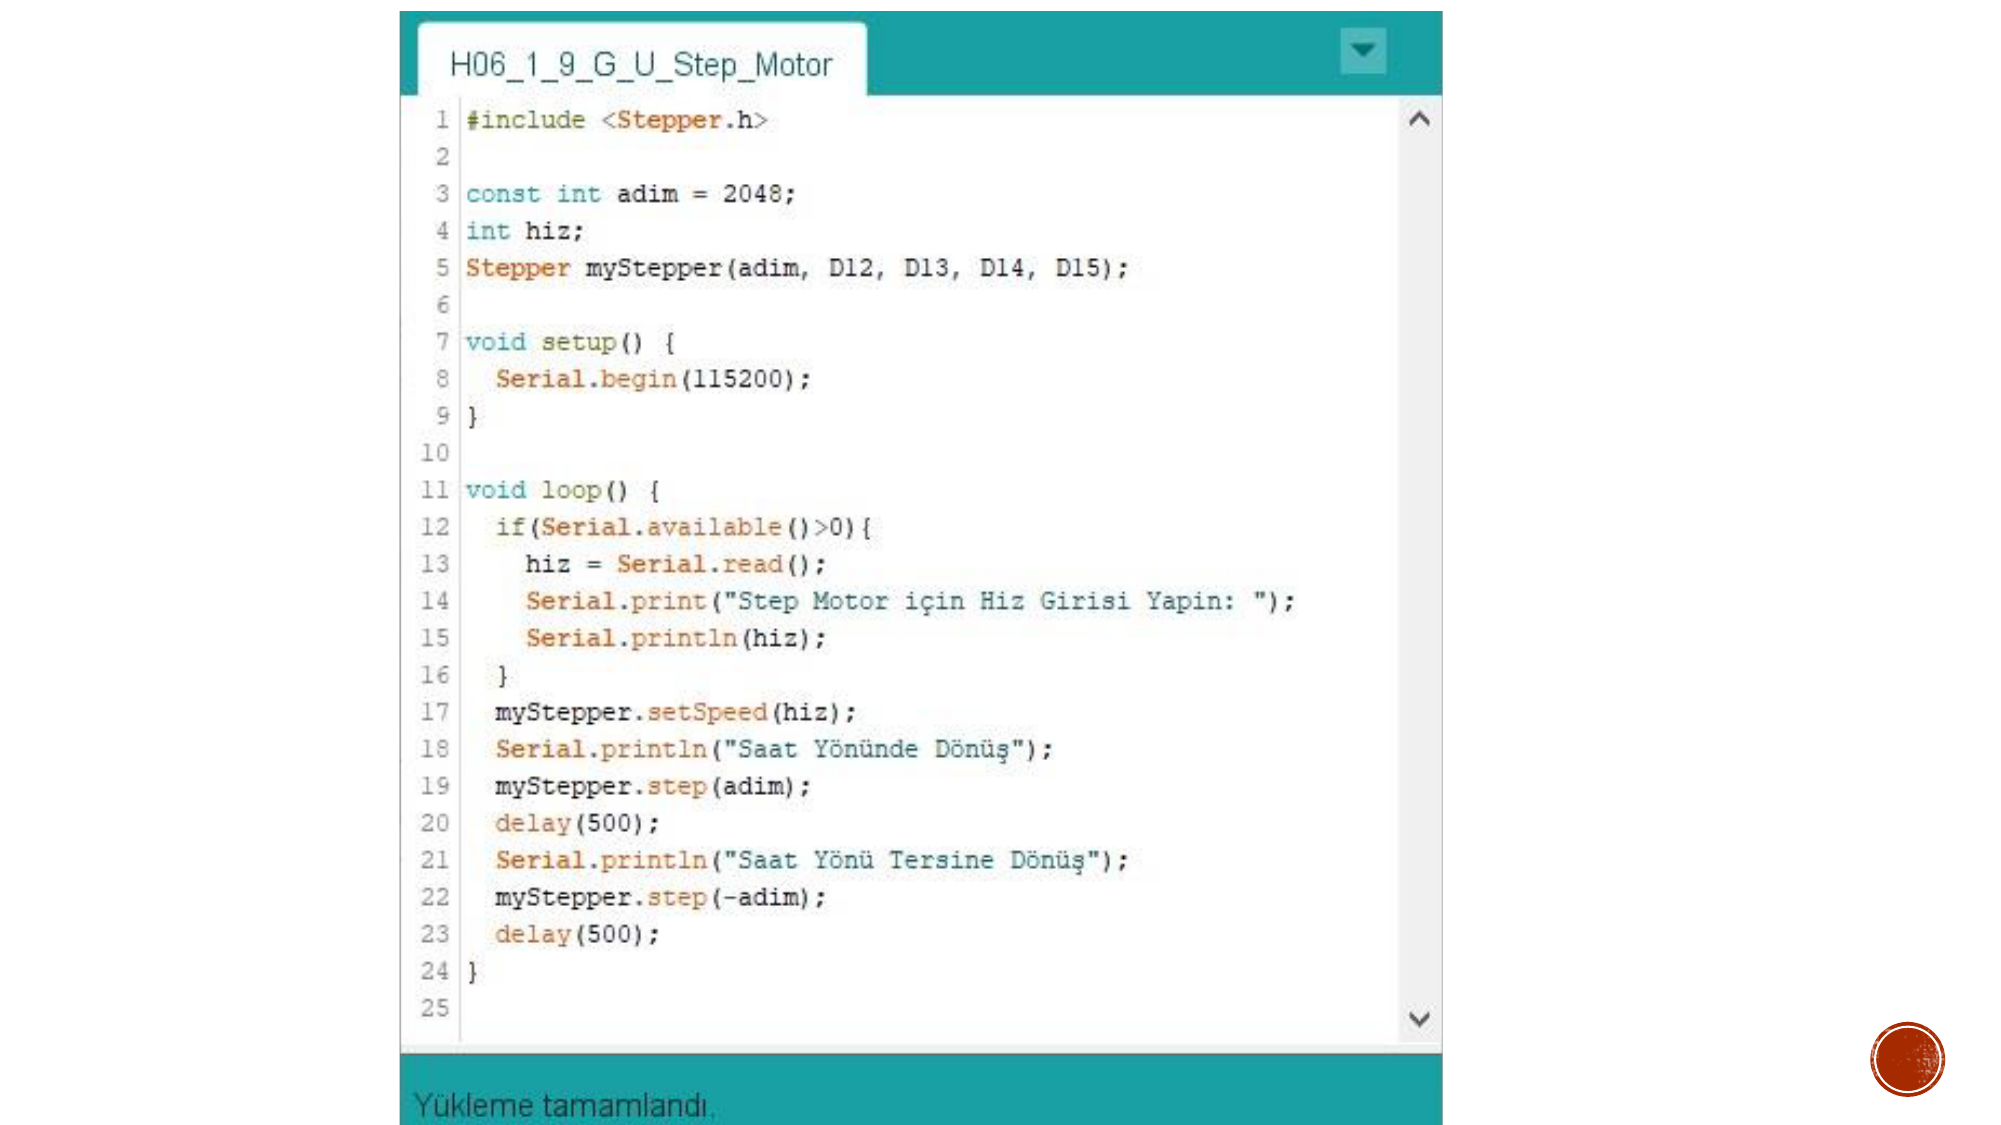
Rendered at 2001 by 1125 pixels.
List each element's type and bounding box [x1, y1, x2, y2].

picture [400, 11, 1443, 1124]
